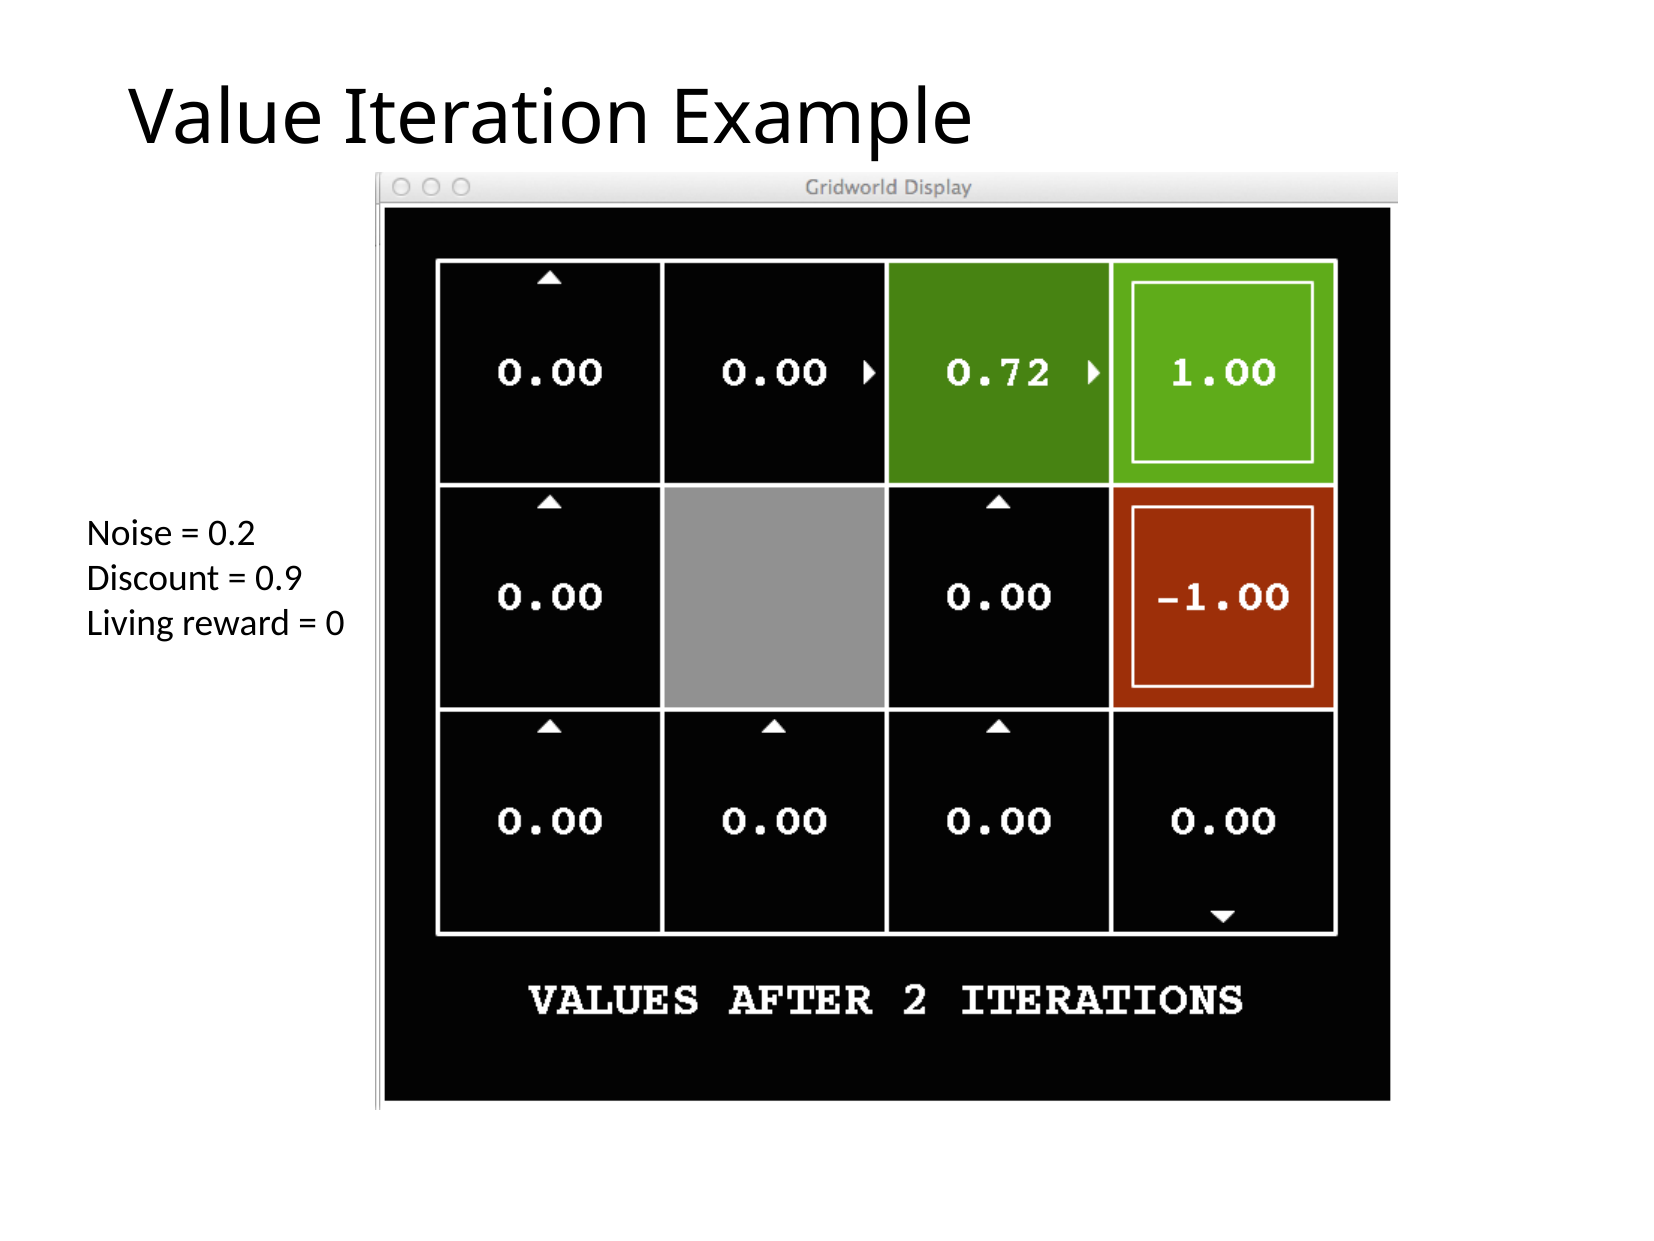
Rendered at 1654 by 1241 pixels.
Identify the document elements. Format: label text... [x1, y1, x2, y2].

picture [374, 172, 1398, 1110]
text_box Noise = 0.2 Discount = 0.9 Living reward = 0 [71, 500, 374, 651]
title Value Iteration Example [113, 66, 1540, 173]
